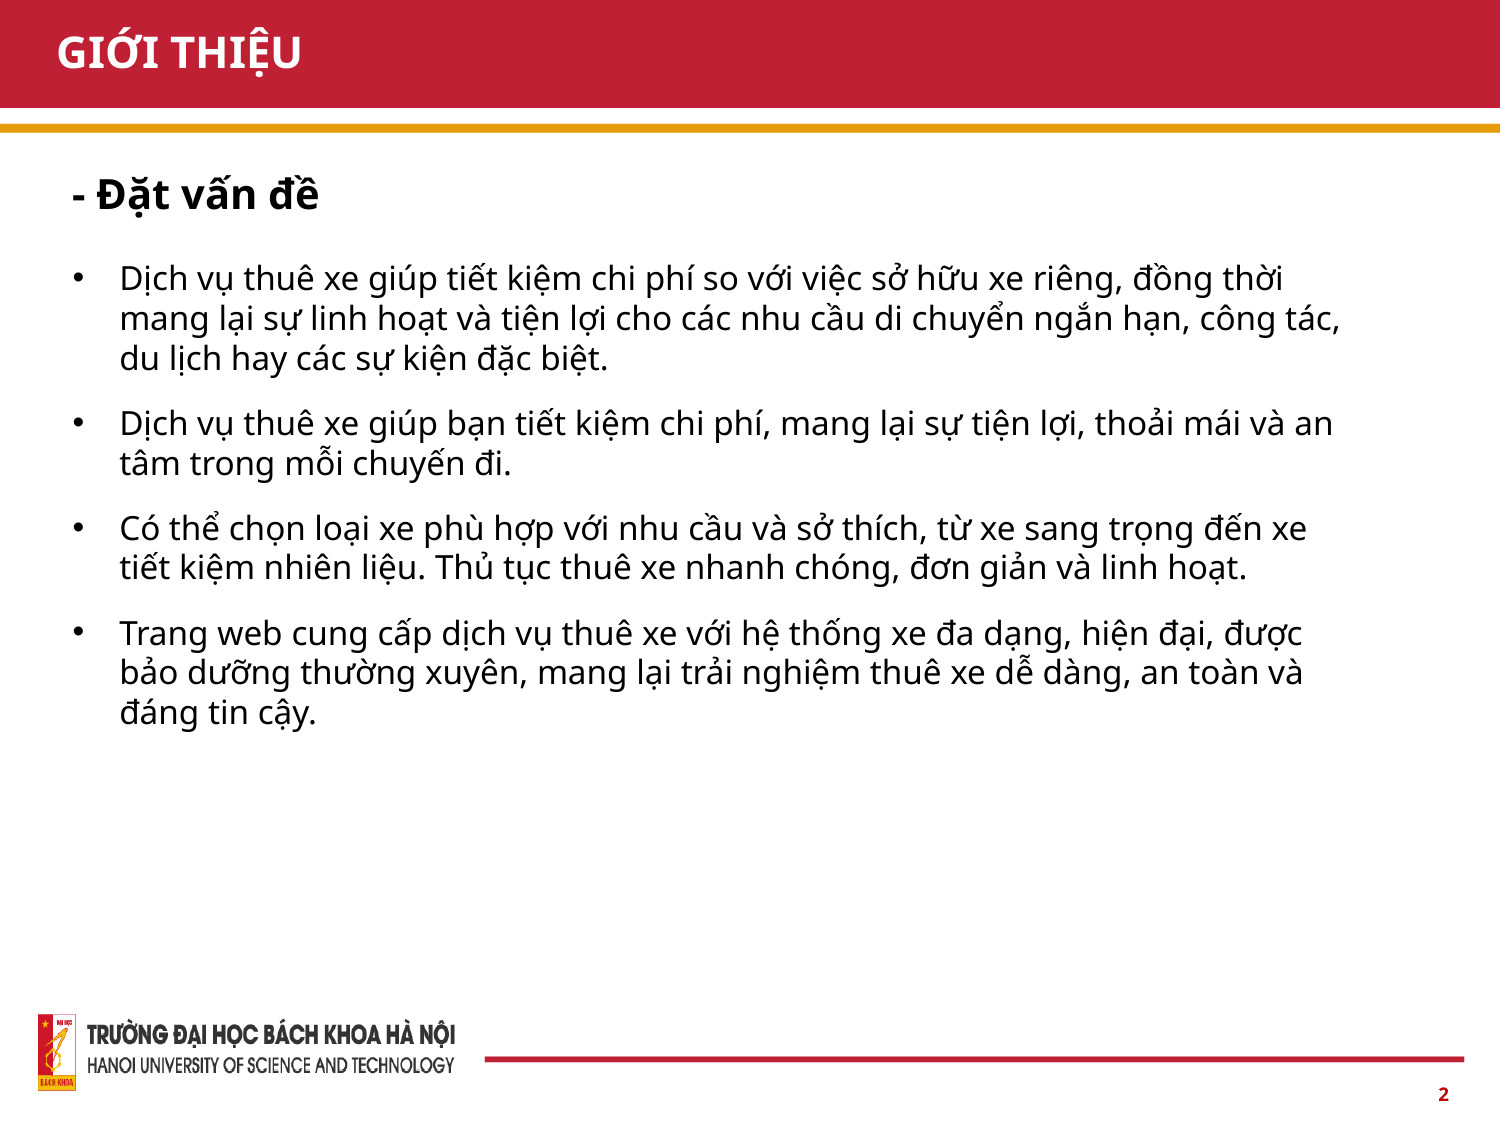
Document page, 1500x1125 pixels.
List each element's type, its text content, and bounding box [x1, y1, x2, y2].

title GIỚI THIỆU [41, 18, 1459, 90]
picture [0, 0, 1500, 1125]
slide_number ‹#› [1126, 1065, 1464, 1125]
text_box Dịch vụ thuê xe giúp tiết kiệm chi phí so với việc sở hữu xe riêng, đồng thời mang lại sự linh hoạt và tiện lợi cho các nhu cầu di chuyển ngắn hạn, công tác, du lịch hay các sự kiện đặc biệt. Dịch vụ thuê xe giúp bạn tiết kiệm chi phí, mang lại sự tiện lợi, thoải mái và an tâm trong mỗi chuyến đi. Có thể chọn loại xe phù hợp với nhu cầu và sở thích, từ xe sang trọng đến xe tiết kiệm nhiên liệu. Thủ tục thuê xe nhanh chóng, đơn giản và linh hoạt. Trang web cung cấp dịch vụ thuê xe với hệ thống xe đa dạng, hiện đại, được bảo dưỡng thường xuyên, mang lại trải nghiệm thuê xe dễ dàng, an toàn và đáng tin cậy. [57, 249, 1368, 739]
text_box - Đặt vấn đề [57, 148, 1368, 226]
